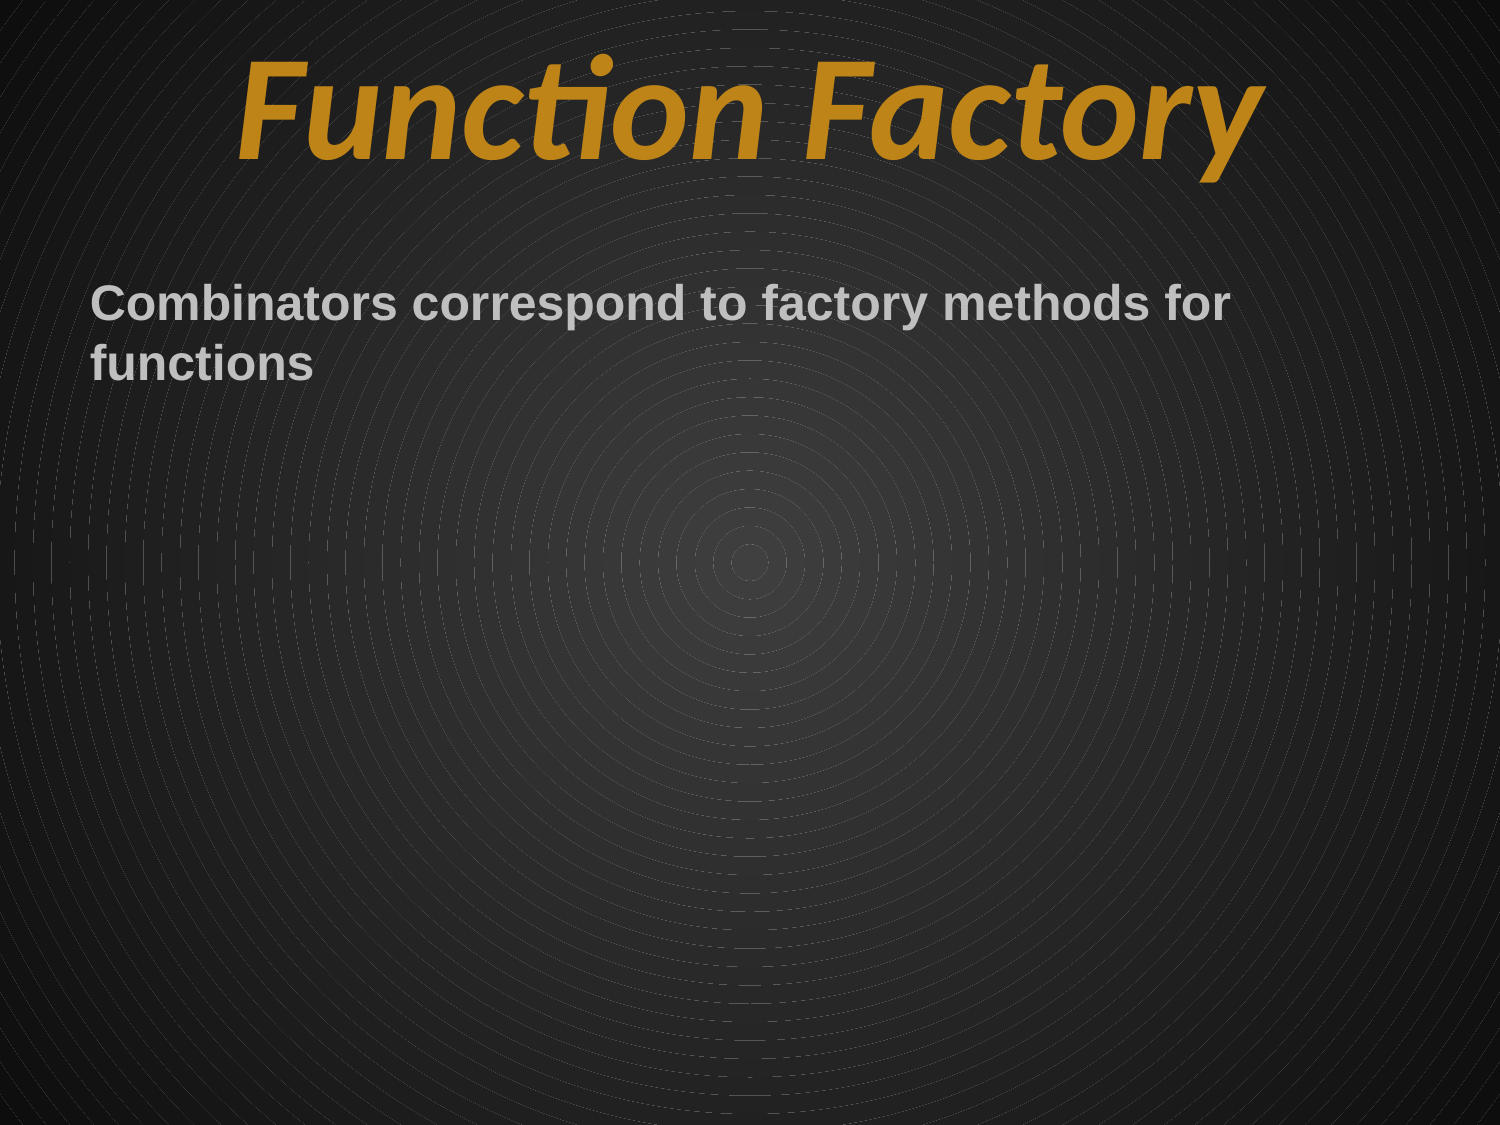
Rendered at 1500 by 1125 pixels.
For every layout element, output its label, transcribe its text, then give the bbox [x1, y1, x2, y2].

list Combinators correspond to factory methods for functions [75, 262, 1425, 1005]
title Function Factory [0, 37, 1500, 162]
